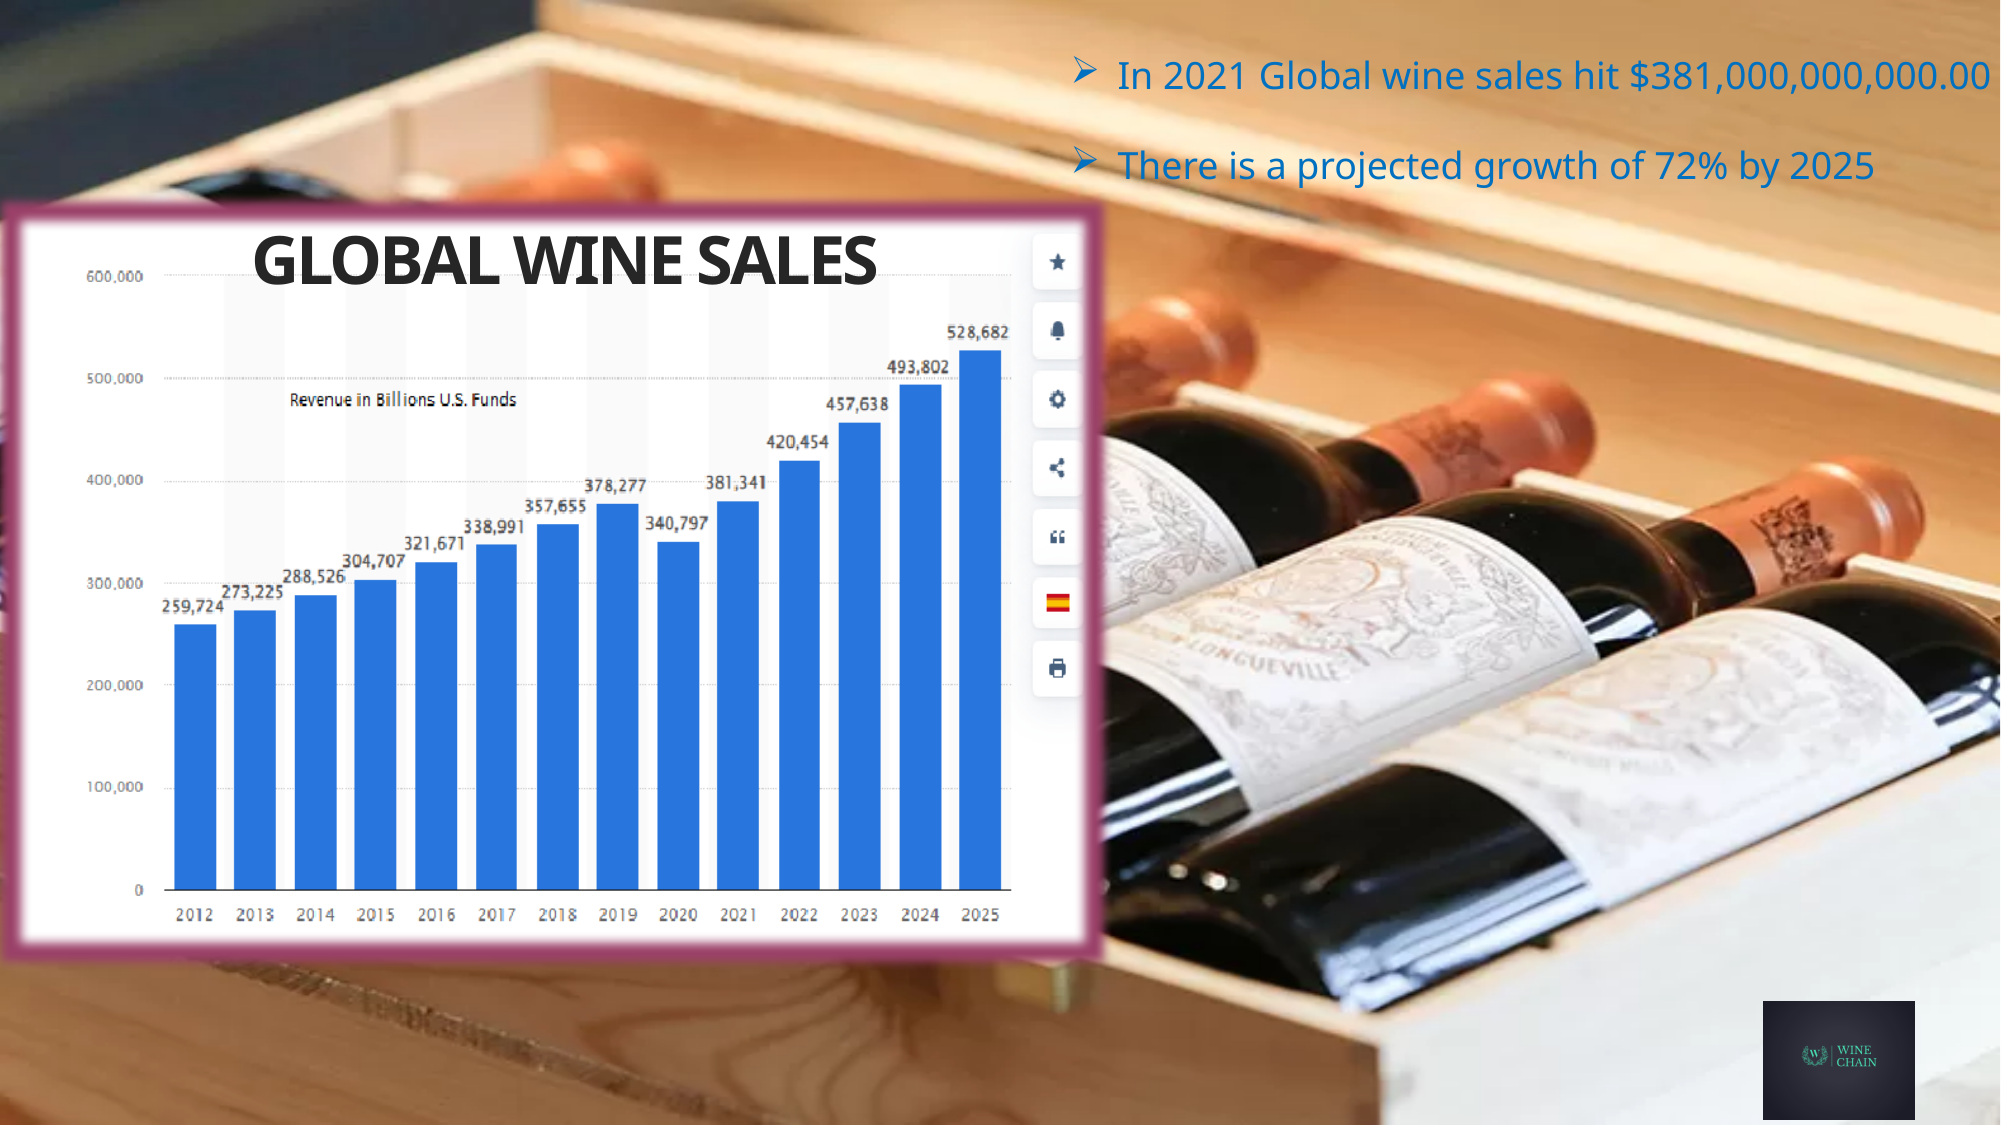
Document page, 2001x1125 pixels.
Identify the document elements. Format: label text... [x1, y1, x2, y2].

picture [0, 0, 1055, 200]
picture [11, 211, 1095, 953]
picture [0, 0, 2001, 1125]
title GLOBAL WINE SALES [1095, 240, 2000, 299]
text_box In 2021 Global wine sales hit $381,000,000,000.00 There is a projected growth of 72% by 2025 [1055, 0, 2000, 240]
